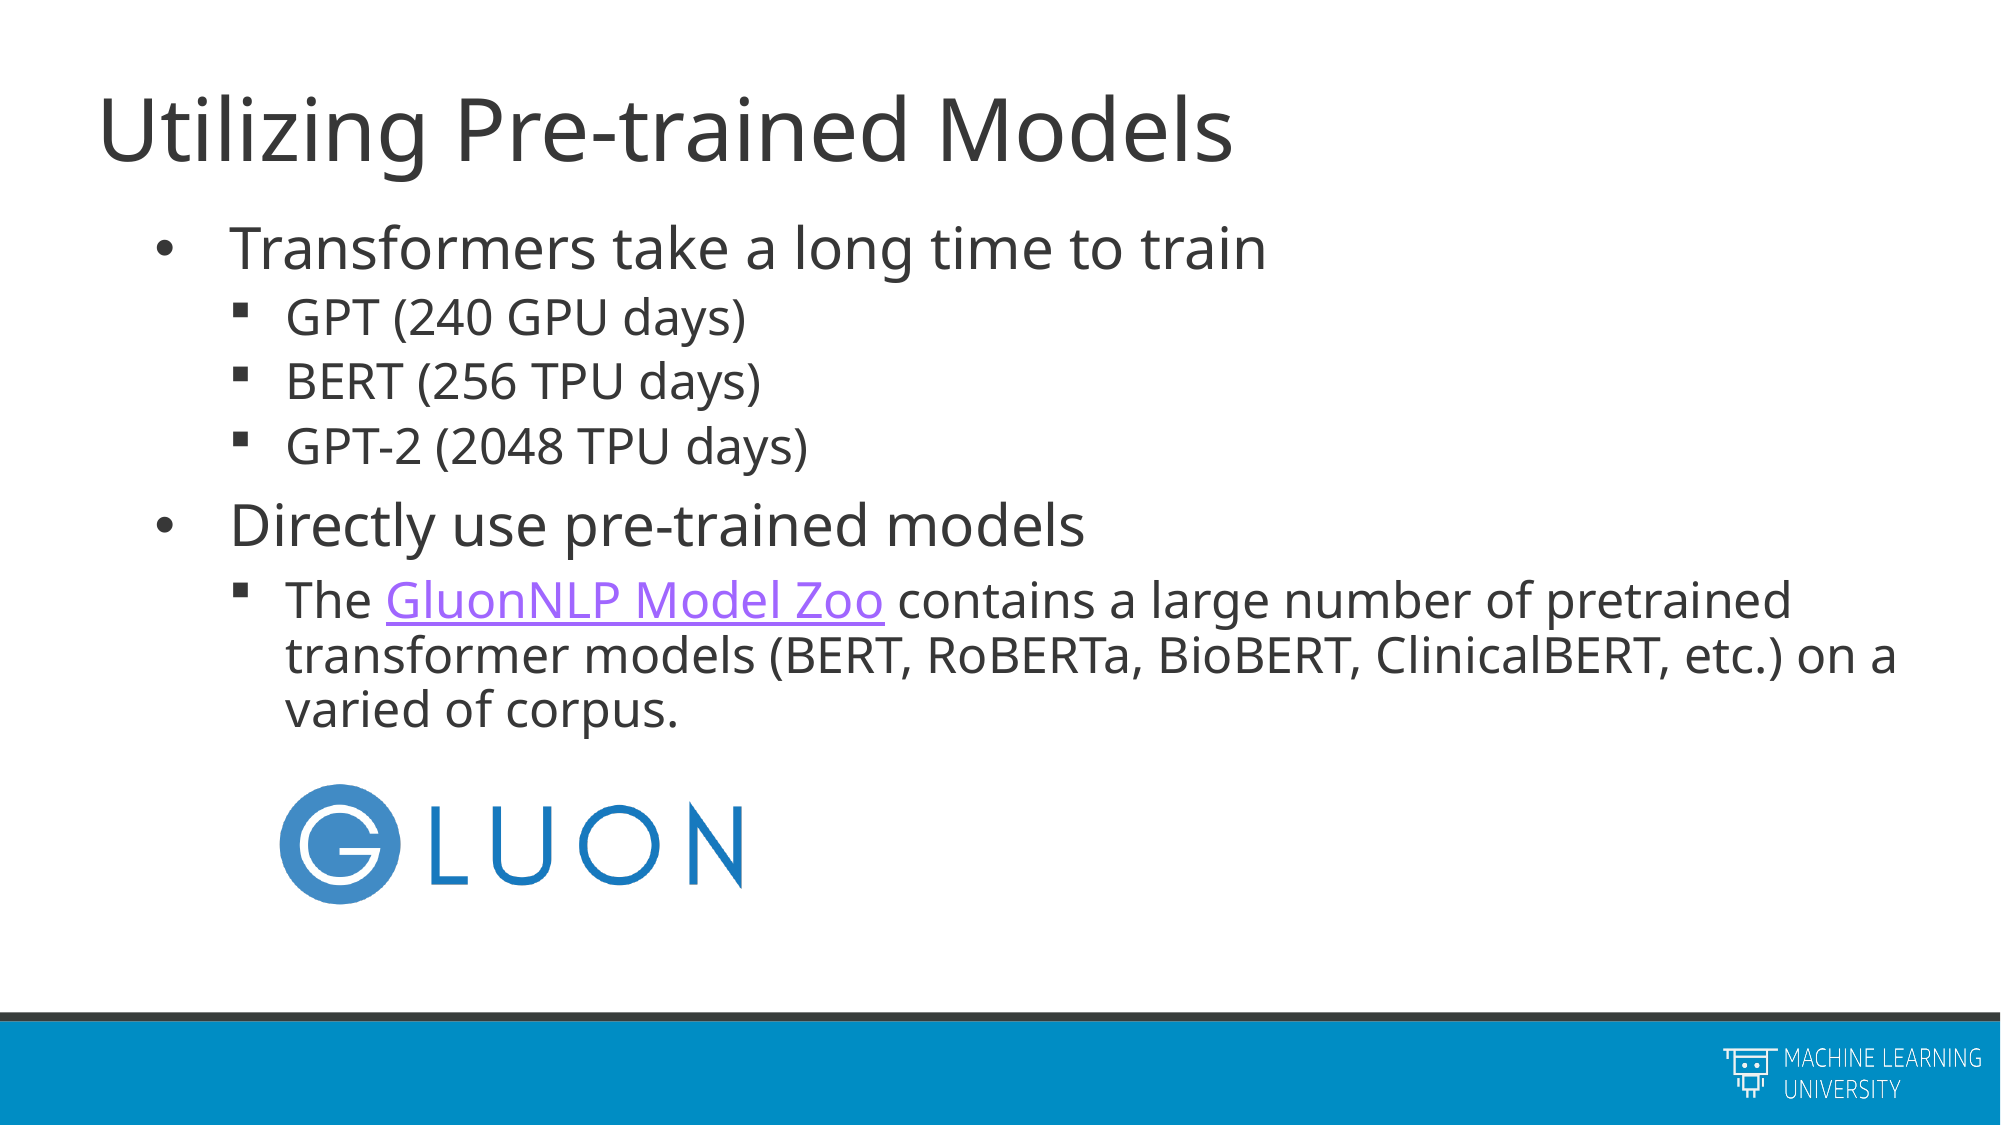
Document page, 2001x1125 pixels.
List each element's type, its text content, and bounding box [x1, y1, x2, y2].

list Transformers take a long time to train GPT (240 GPU days) BERT (256 TPU days) GPT-2 (2048 TPU days) Directly use pre-trained models The GluonNLP Model Zoo contains a large number of pretrained transformer models (BERT, RoBERTa, BioBERT, ClinicalBERT, etc.) on a varied of corpus. [139, 211, 1919, 1012]
picture [1724, 1049, 1777, 1097]
title Utilizing Pre-trained Models [81, 78, 1807, 242]
picture [228, 742, 832, 946]
